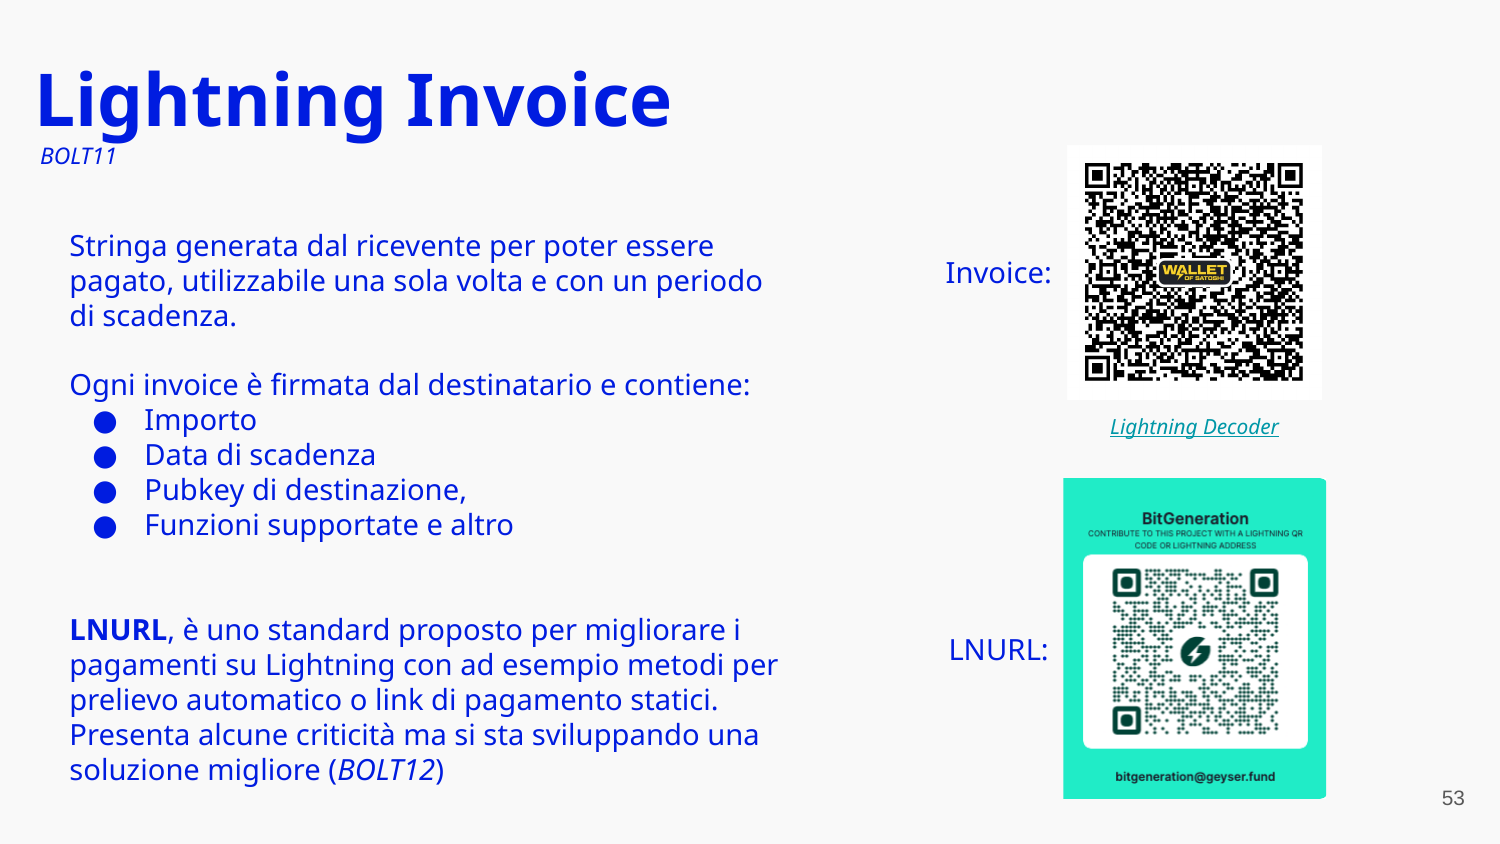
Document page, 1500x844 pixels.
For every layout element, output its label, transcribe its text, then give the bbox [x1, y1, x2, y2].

picture [1063, 478, 1327, 799]
text_box Invoice: [787, 239, 1062, 305]
text_box Stringa generata dal ricevente per poter essere pagato, utilizzabile una sola volta e con un periodo di scadenza. Ogni invoice è firmata dal destinatario e contiene: Importo Data di scadenza Pubkey di destinazione, Funzioni supportate e altro LNURL, è uno standard proposto per migliorare i pagamenti su Lightning con ad esempio metodi per prelievo automatico o link di pagamento statici. Presenta alcune criticità ma si sta sviluppando una soluzione migliore (BOLT12) [54, 211, 811, 802]
slide_number ‹#› [1389, 764, 1480, 830]
picture [1067, 145, 1322, 400]
text_box Lightning Decoder [983, 399, 1406, 456]
text_box LNURL: [787, 616, 1057, 682]
text_box Lightning Invoice BOLT11 [19, 38, 761, 184]
